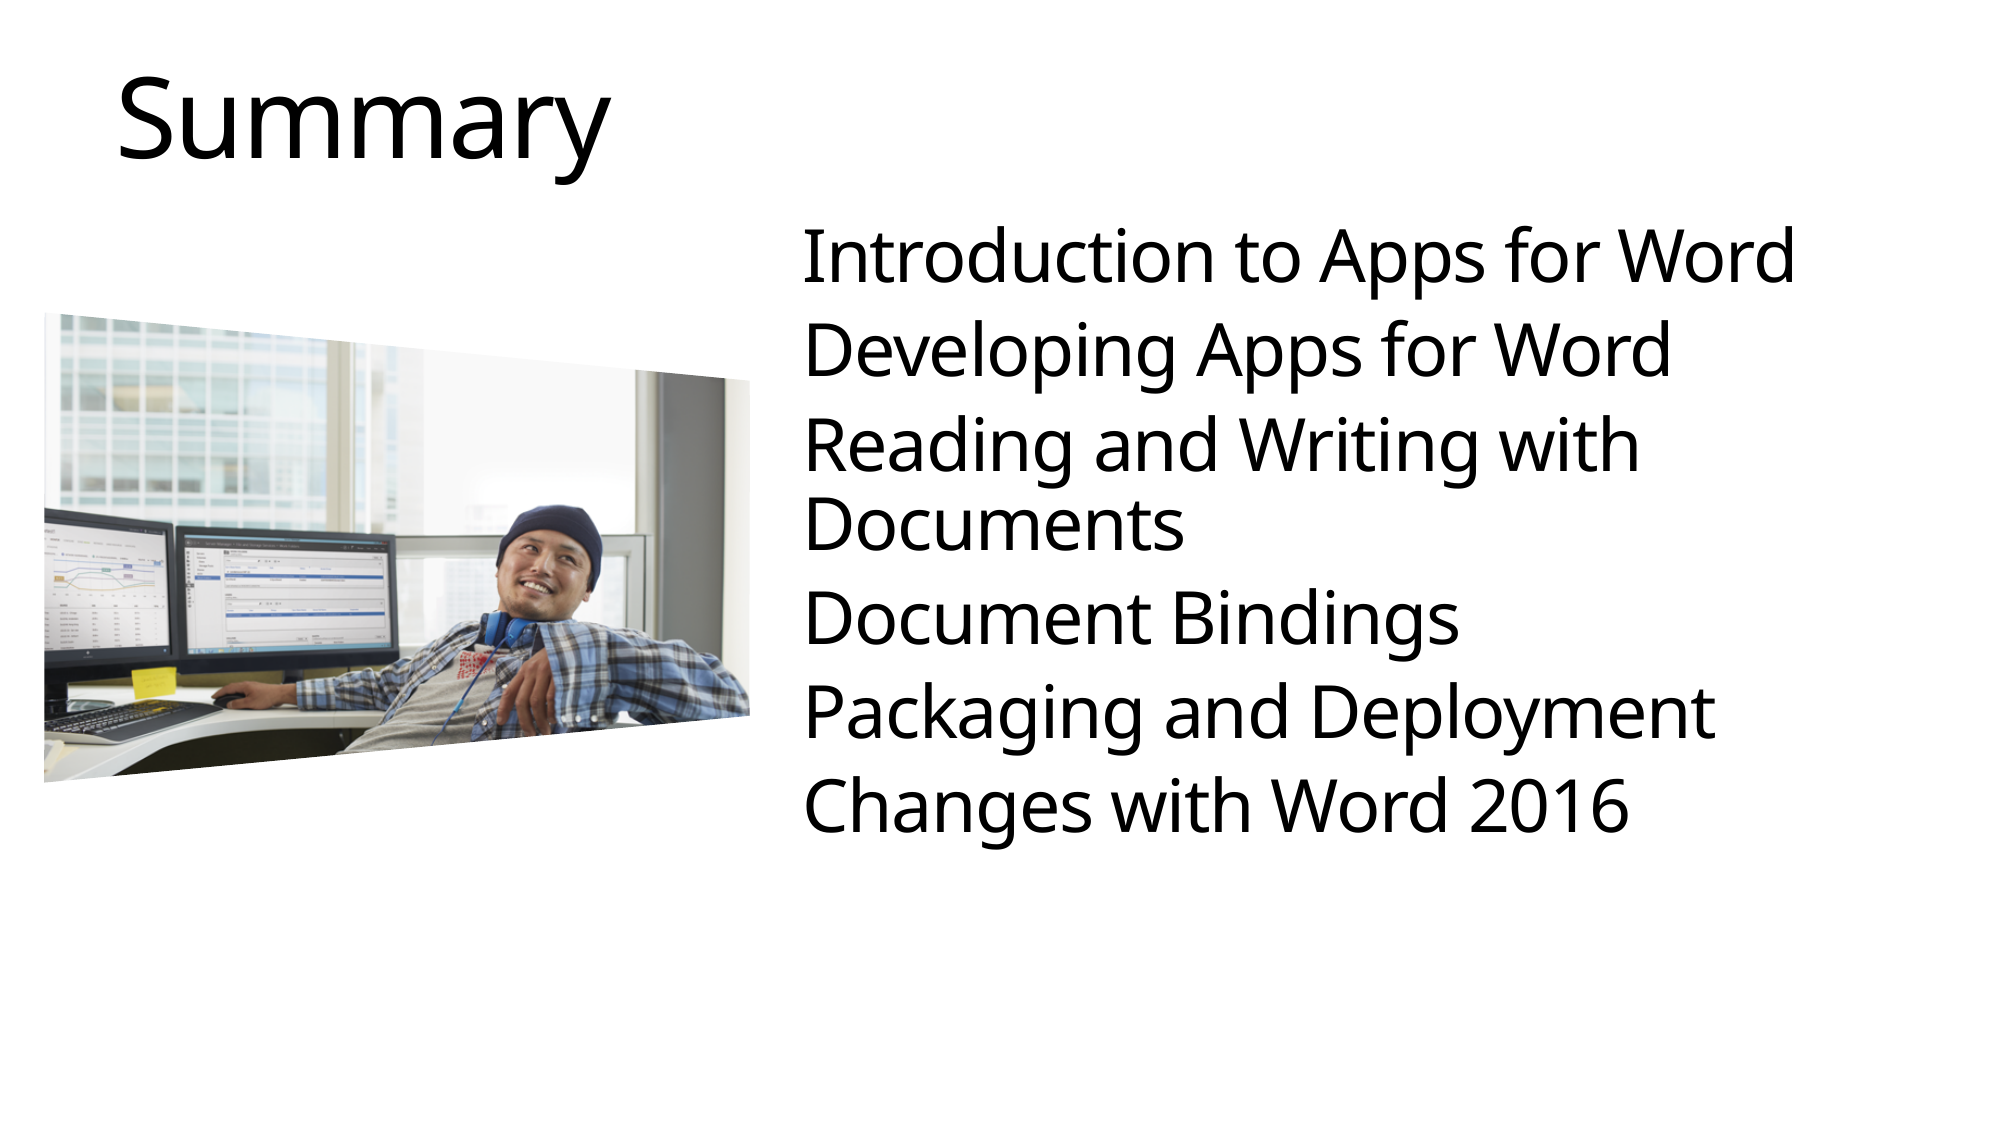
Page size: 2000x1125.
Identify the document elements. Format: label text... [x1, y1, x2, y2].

picture [43, 312, 751, 783]
title Summary [85, 37, 1914, 161]
list Introduction to Apps for Word Developing Apps for Word Reading and Writing with Documents Document Bindings Packaging and Deployment Changes with Word 2016 [772, 297, 1978, 771]
